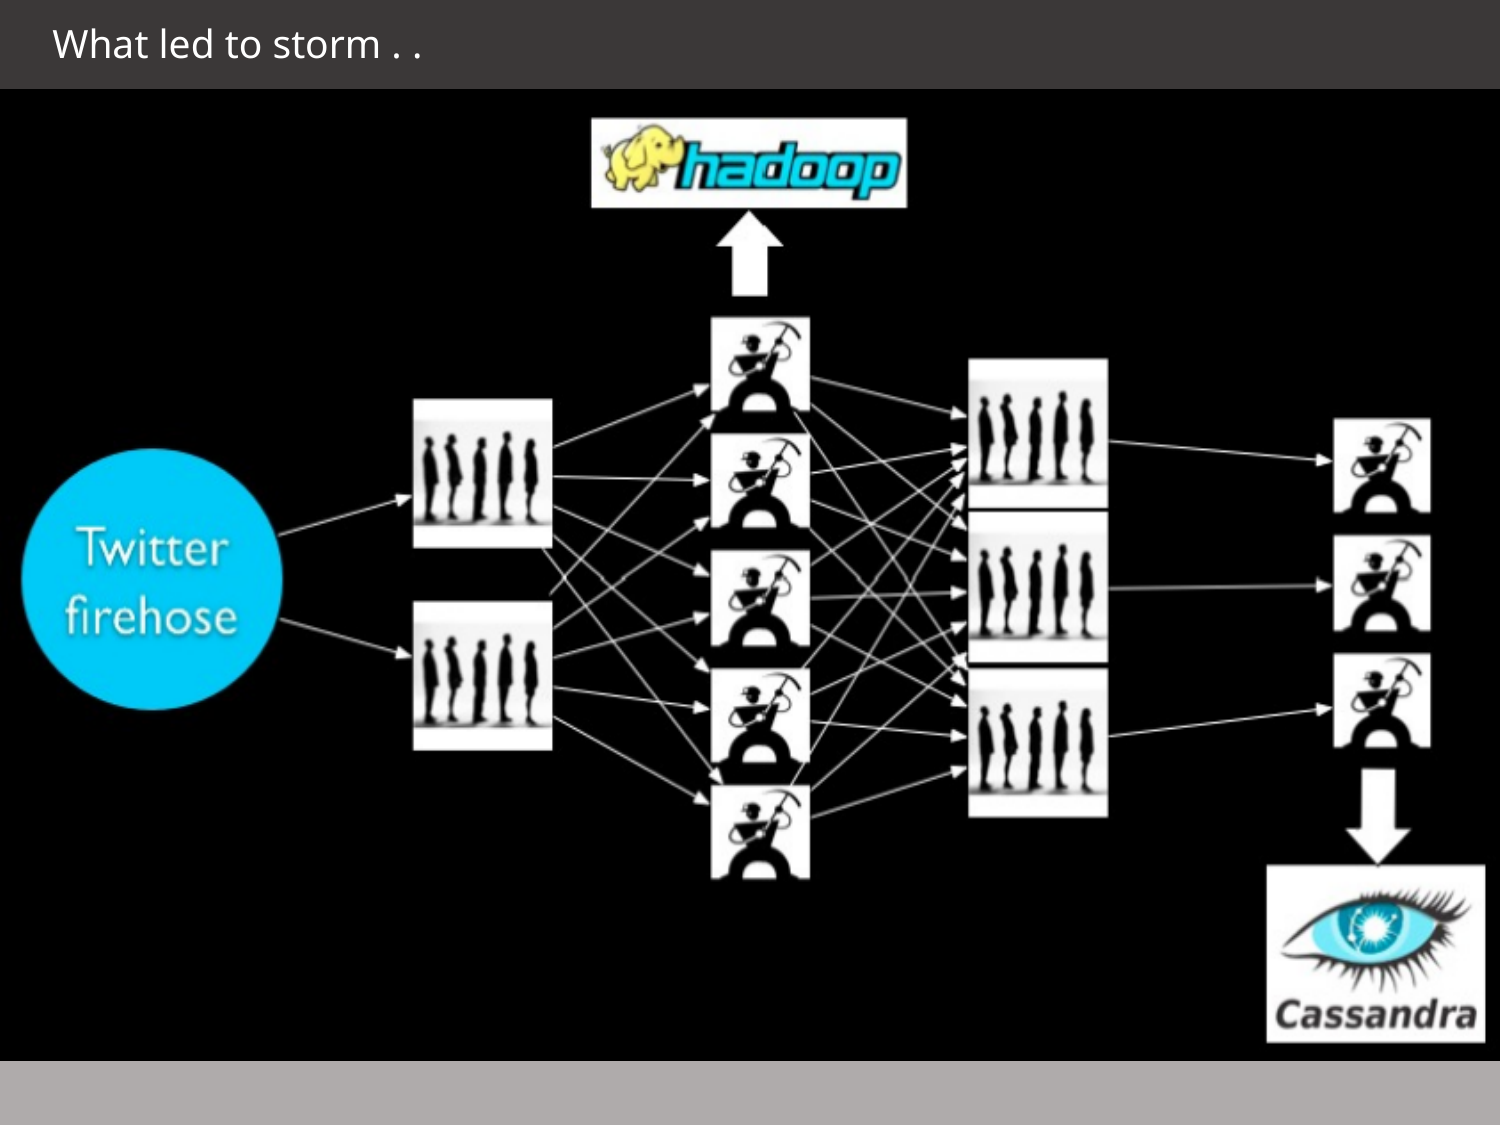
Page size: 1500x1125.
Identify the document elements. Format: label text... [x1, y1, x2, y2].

text_box [0, 1062, 1500, 1125]
text_box What led to storm . . [0, 0, 1500, 89]
picture [0, 89, 1500, 1062]
